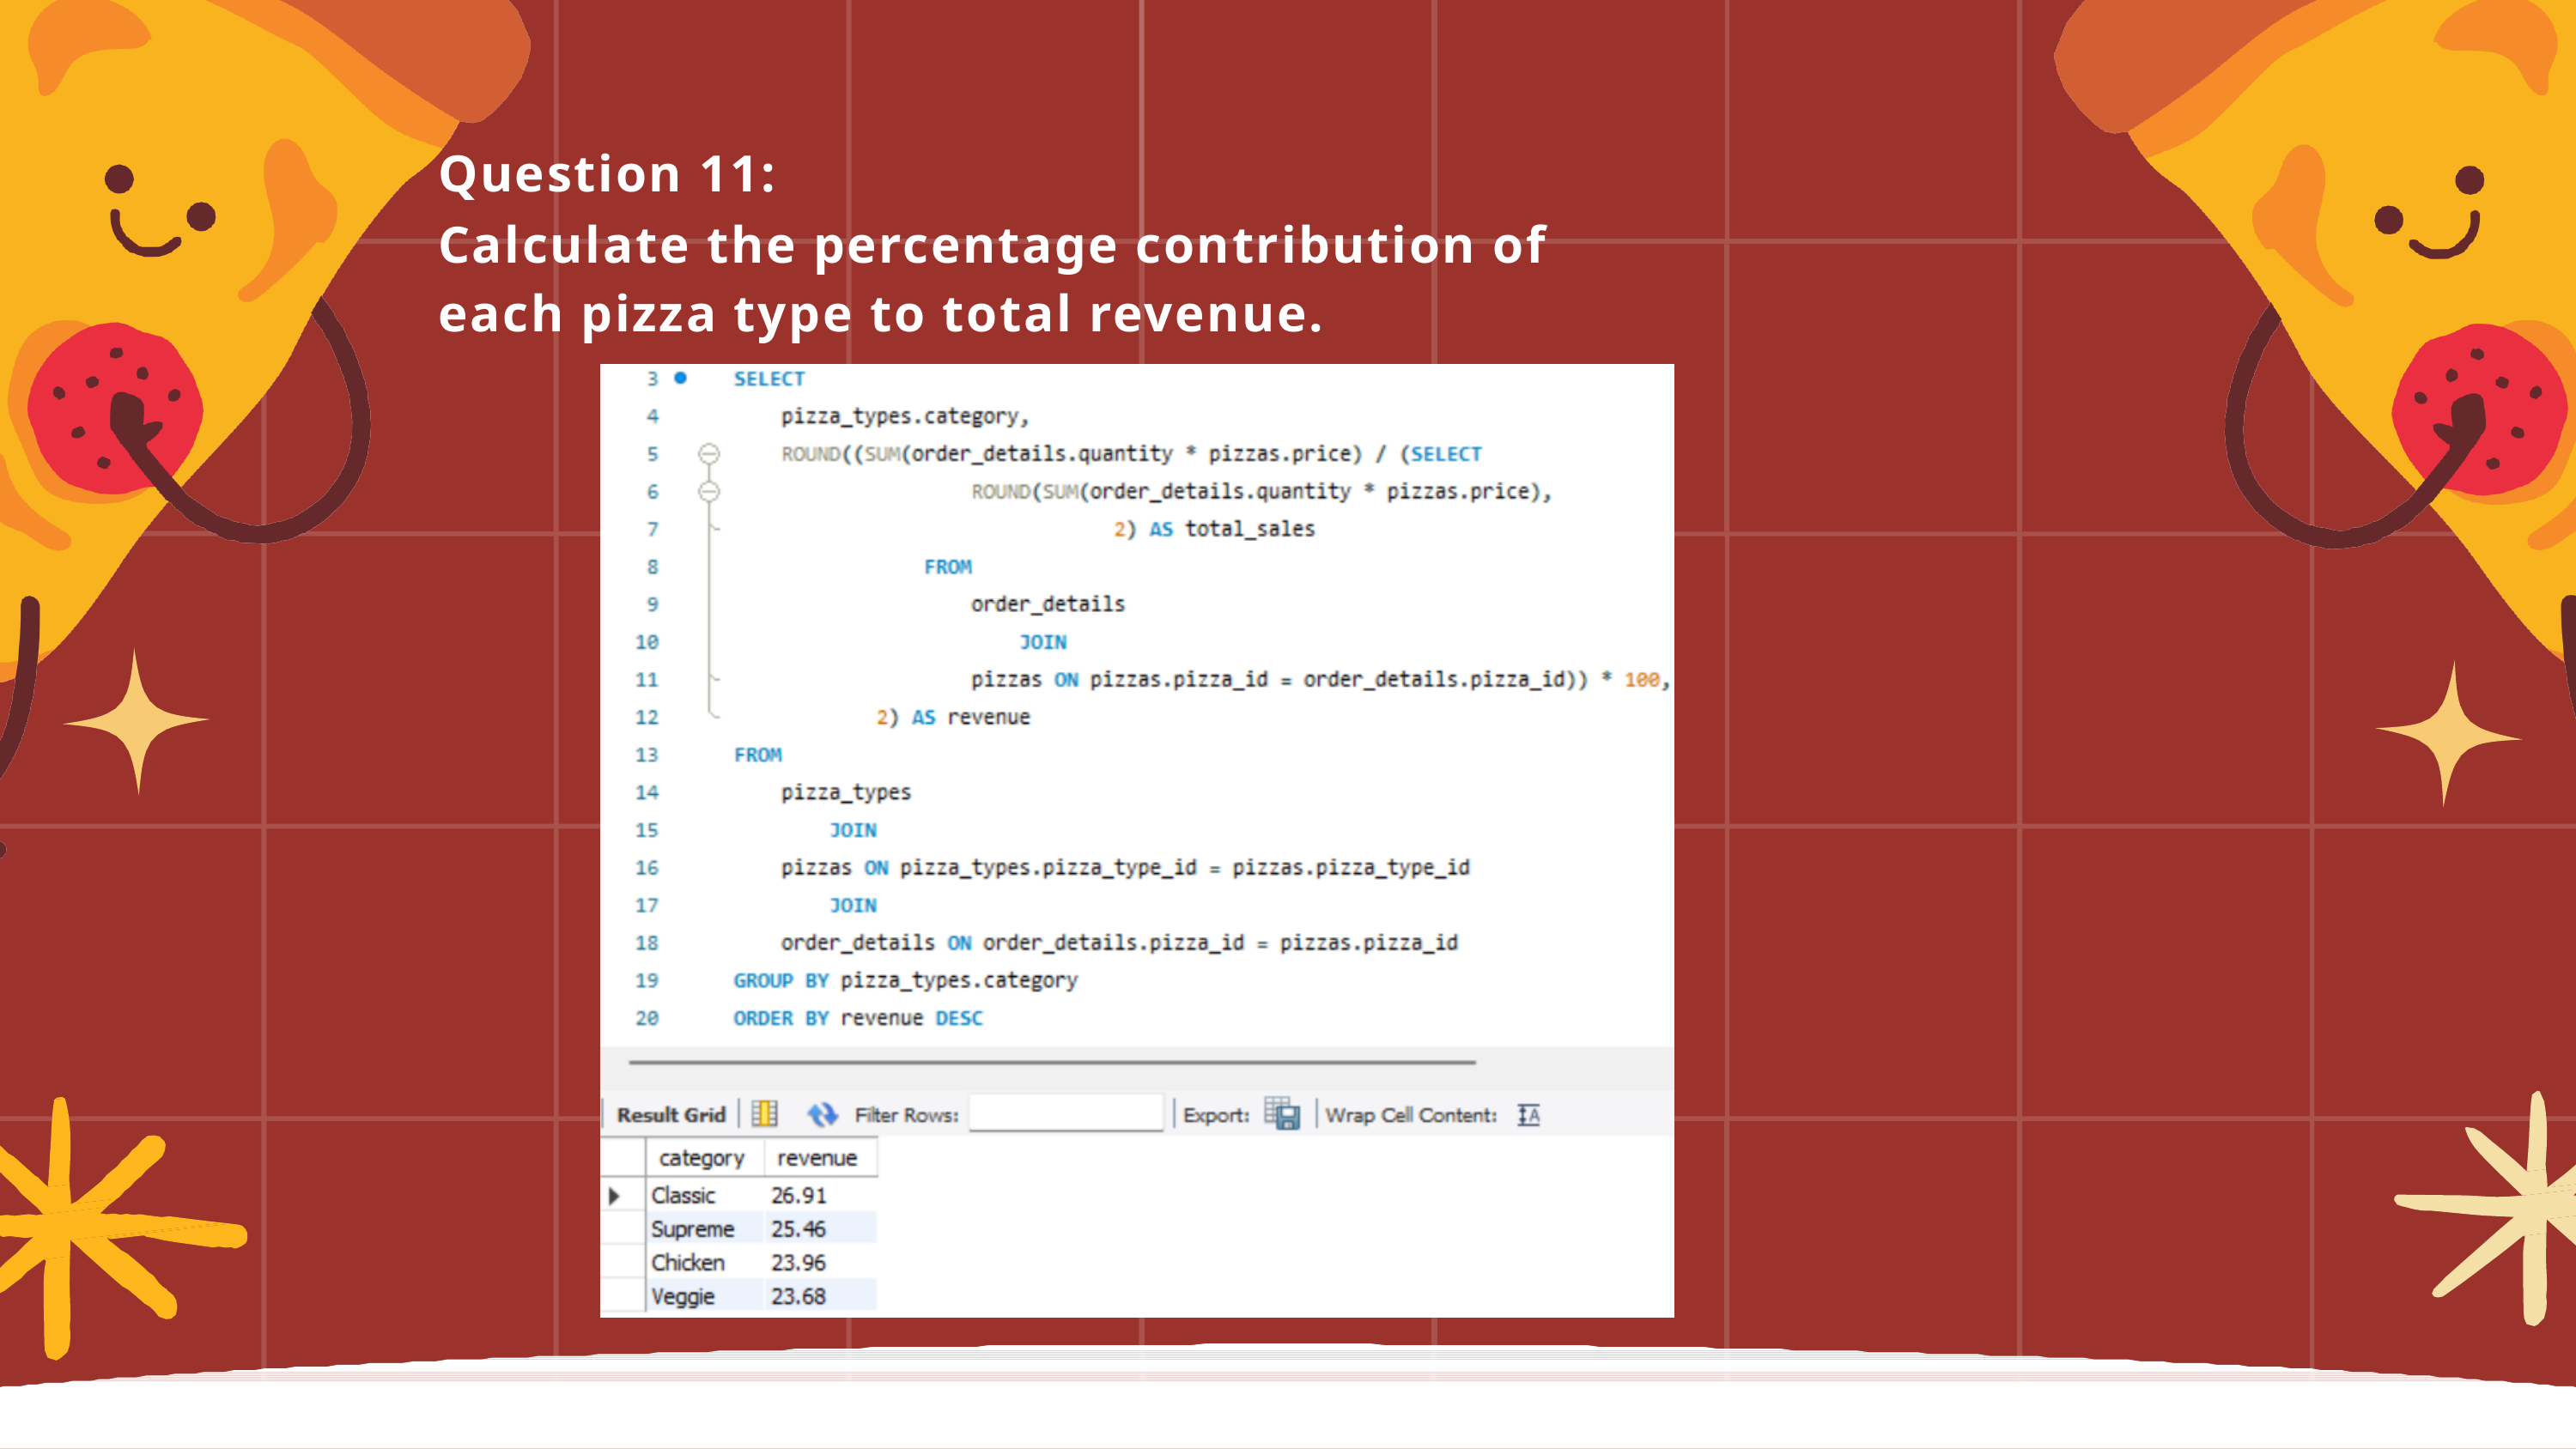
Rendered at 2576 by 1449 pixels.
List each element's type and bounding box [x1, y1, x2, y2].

picture [600, 364, 1674, 1318]
text_box [0, 0, 2576, 1449]
